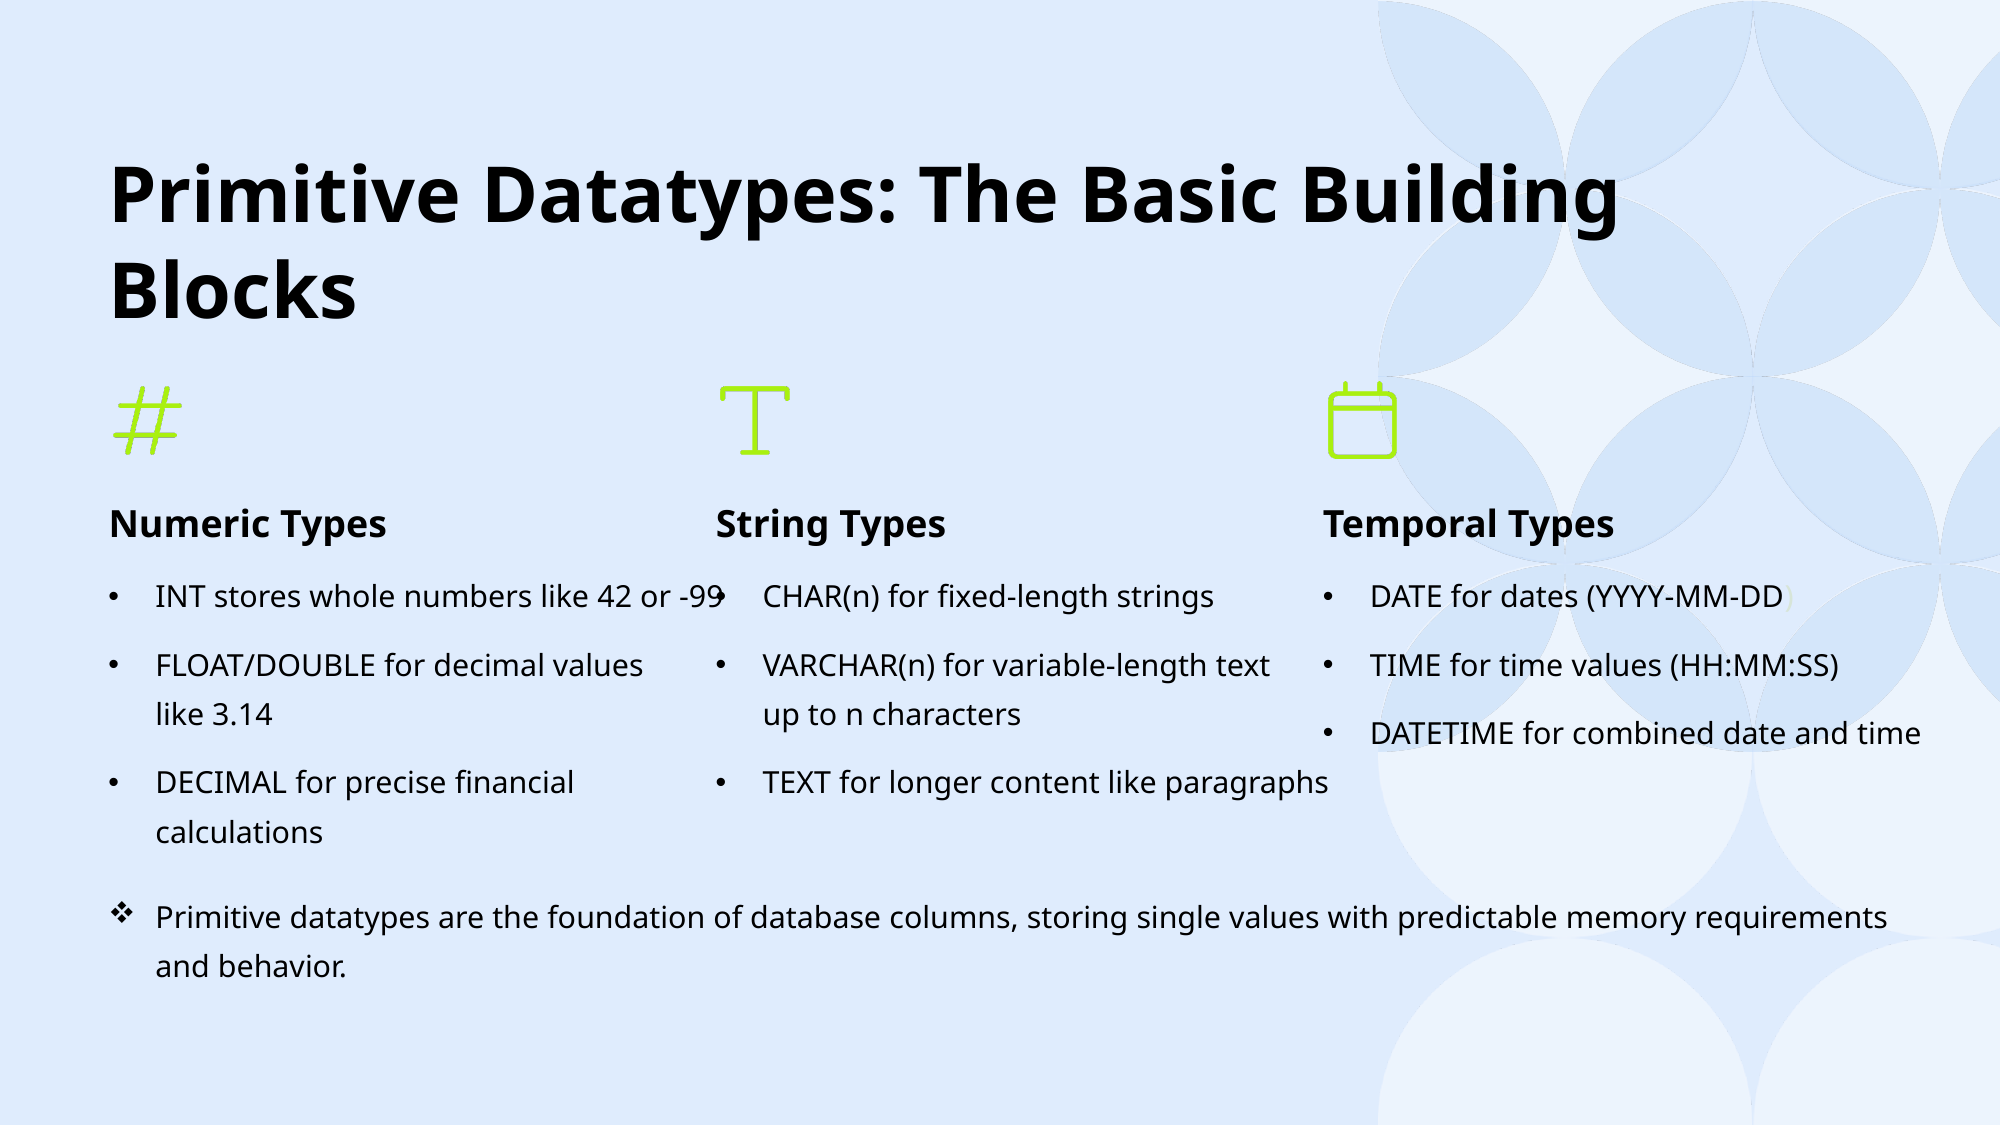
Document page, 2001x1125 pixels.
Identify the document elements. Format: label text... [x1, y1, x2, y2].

text_box DECIMAL for precise financial calculations [108, 750, 677, 850]
text_box Primitive datatypes are the foundation of database columns, storing single values with predictable memory requirements and behavior. [108, 884, 1892, 984]
text_box TEXT for longer content like paragraphs [715, 750, 1285, 801]
text_box VARCHAR(n) for variable-length text up to n characters [715, 632, 1285, 732]
text_box INT stores whole numbers like 42 or -99 [108, 564, 677, 615]
text_box String Types [715, 497, 1104, 546]
text_box Temporal Types [1322, 497, 1825, 546]
text_box DATE for dates (YYYY-MM-DD) [1322, 564, 1892, 615]
picture [108, 381, 186, 459]
text_box CHAR(n) for fixed-length strings [715, 564, 1285, 615]
text_box FLOAT/DOUBLE for decimal values like 3.14 [108, 632, 677, 732]
text_box TIME for time values (HH:MM:SS) [1322, 632, 1892, 683]
text_box Numeric Types [108, 497, 576, 546]
text_box DATETIME for combined date and time [1322, 700, 1892, 751]
picture [1322, 0, 2000, 1125]
picture [715, 381, 794, 459]
text_box Primitive Datatypes: The Basic Building Blocks [108, 141, 1892, 276]
